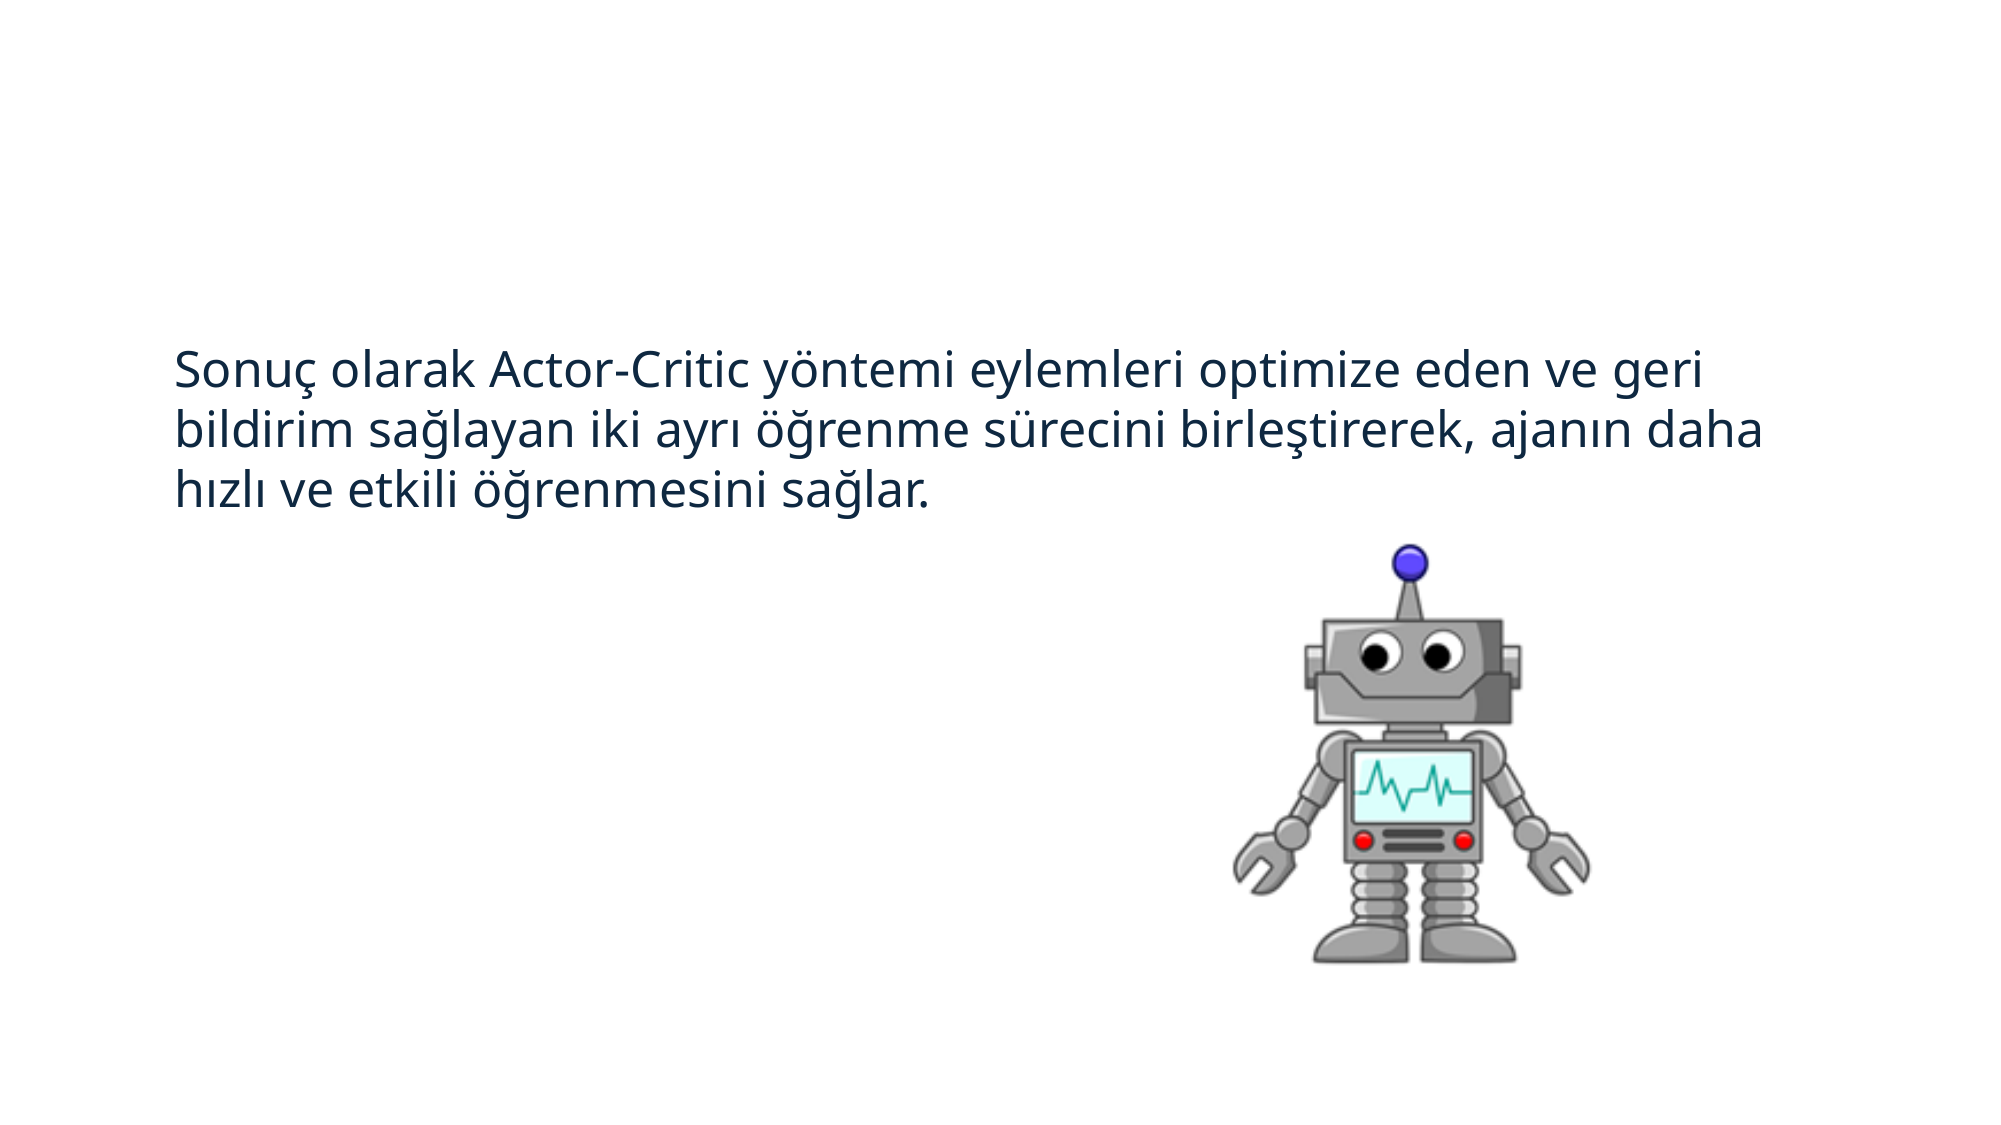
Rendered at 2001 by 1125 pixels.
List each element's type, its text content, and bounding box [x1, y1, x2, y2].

picture [1203, 515, 1613, 982]
text_box Sonuç olarak Actor-Critic yöntemi eylemleri optimize eden ve geri bildirim sağlayan iki ayrı öğrenme sürecini birleştirerek, ajanın daha hızlı ve etkili öğrenmesini sağlar. [154, 317, 1846, 694]
